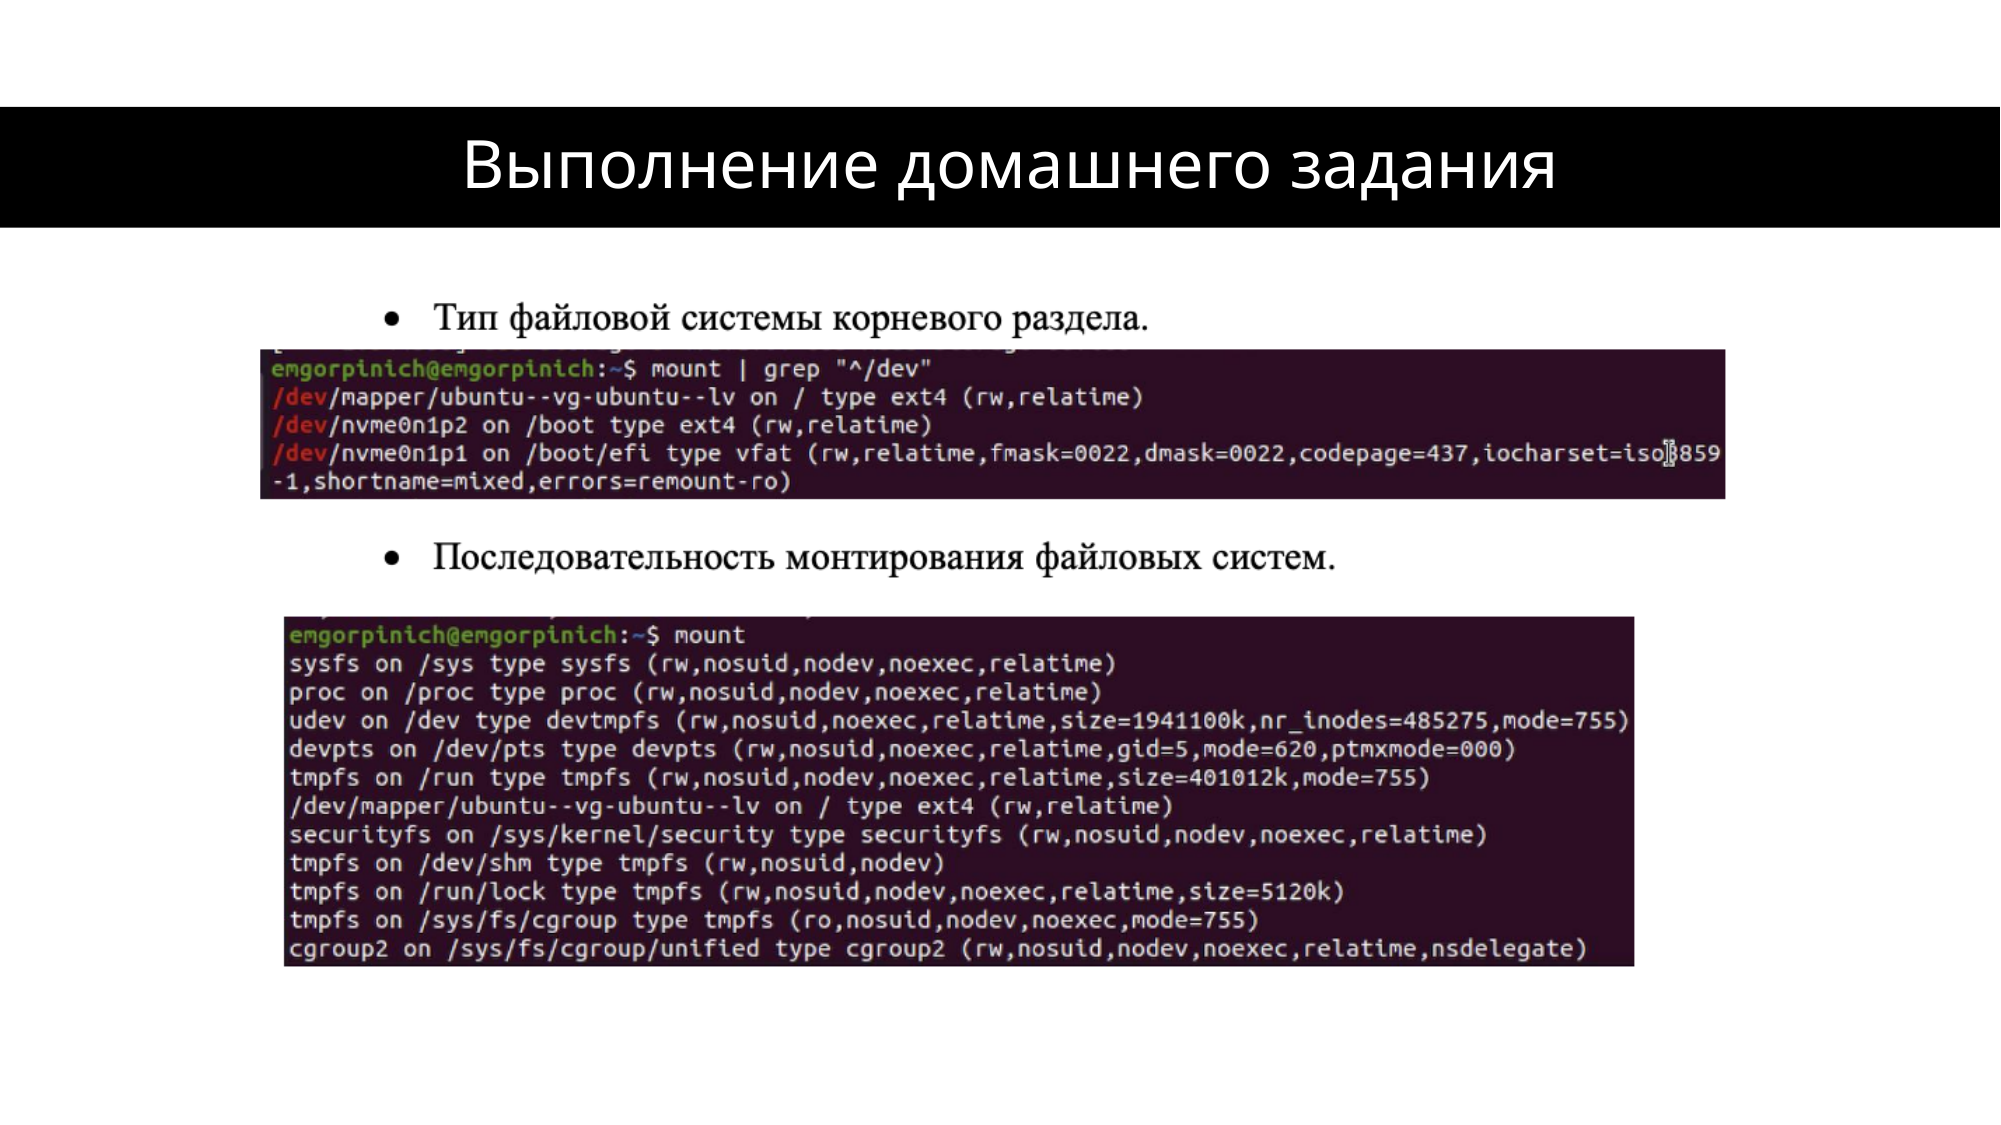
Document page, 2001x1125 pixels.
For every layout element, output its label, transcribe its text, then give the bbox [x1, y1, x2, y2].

title Выполнение домашнего задания [91, 105, 1931, 228]
text_box [0, 106, 2000, 229]
picture [245, 274, 1755, 996]
